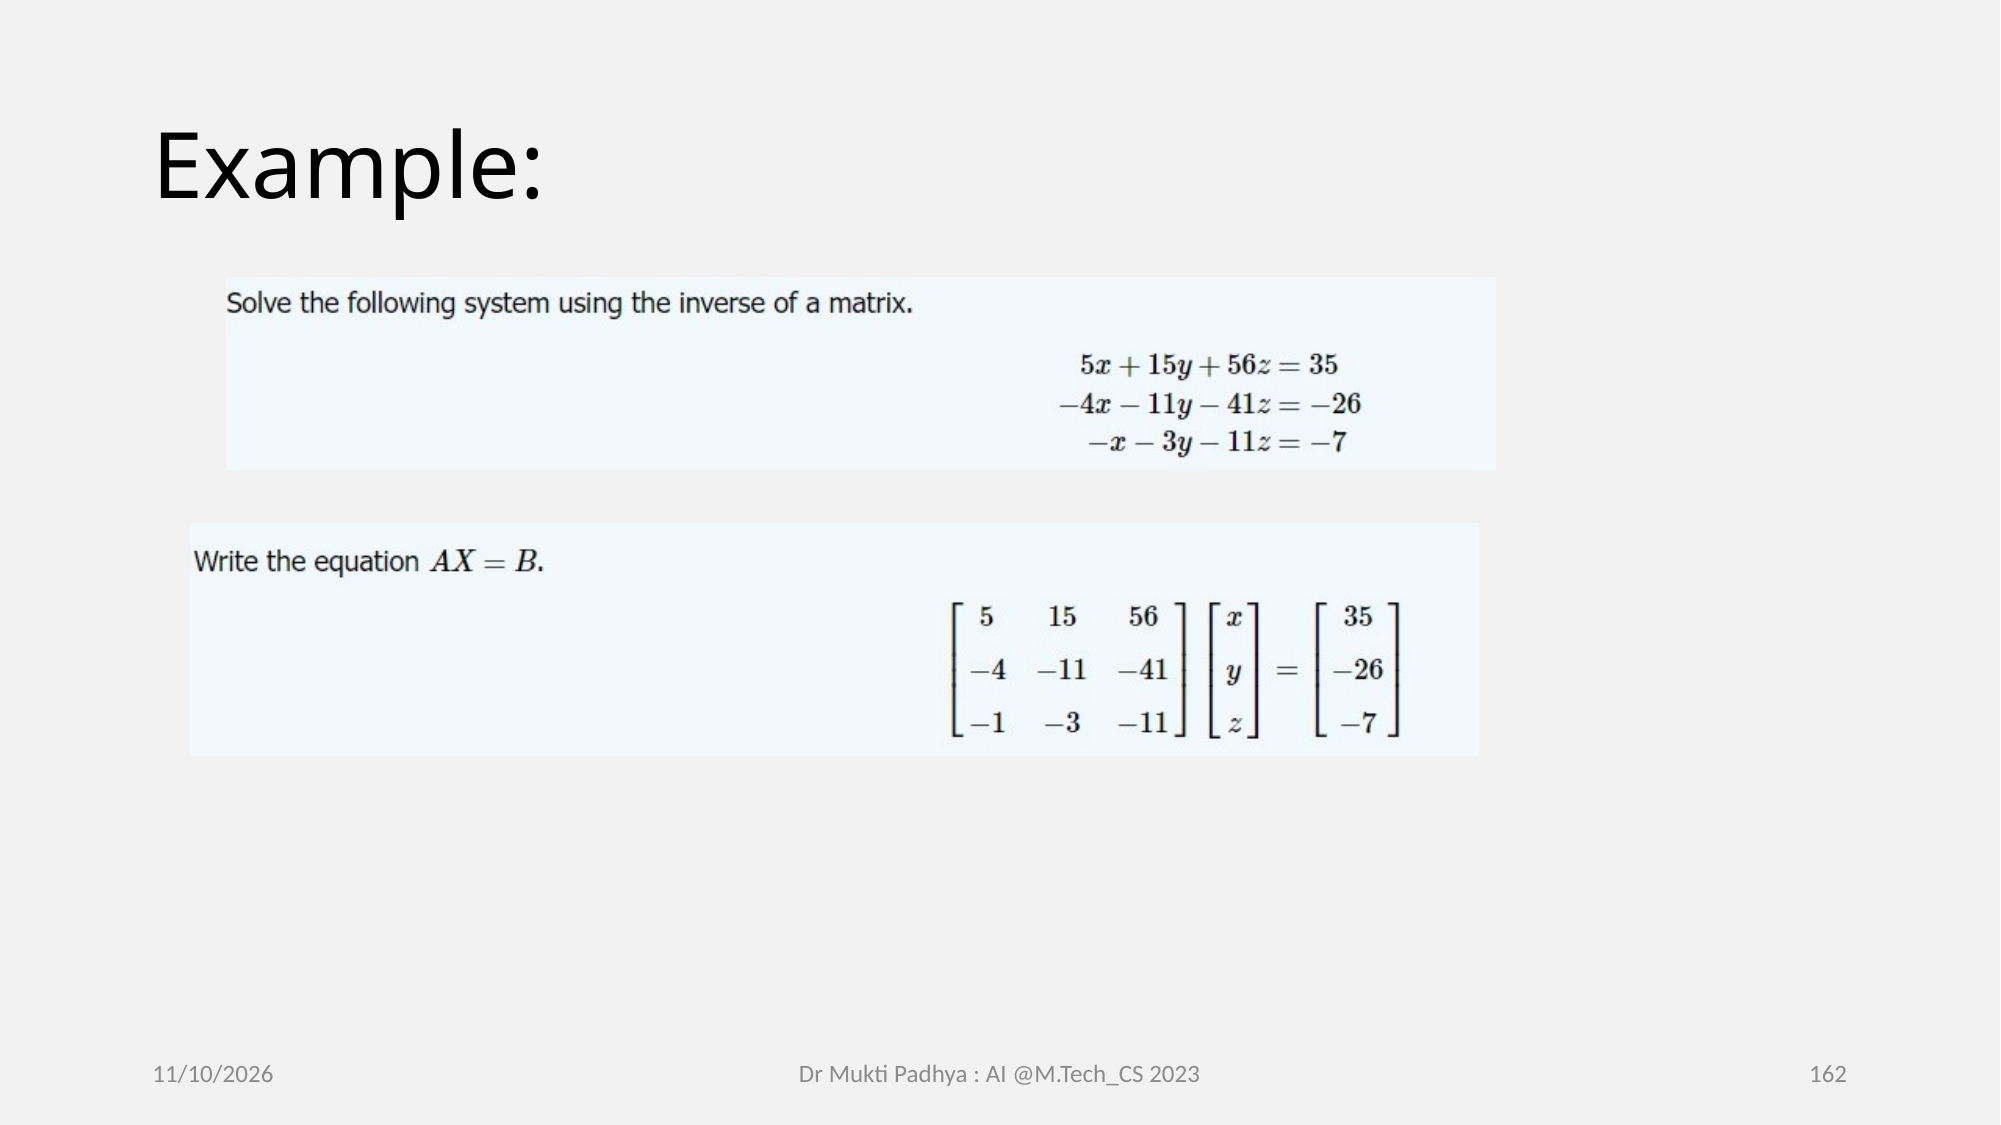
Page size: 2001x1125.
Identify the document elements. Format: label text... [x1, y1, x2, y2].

picture [190, 523, 1479, 756]
footer Dr Mukti Padhya : AI @M.Tech_CS 2023 [662, 1042, 1338, 1103]
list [226, 277, 1496, 470]
title Example: [137, 59, 1863, 278]
slide_number 162 [1412, 1042, 1863, 1103]
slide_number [137, 1042, 588, 1103]
